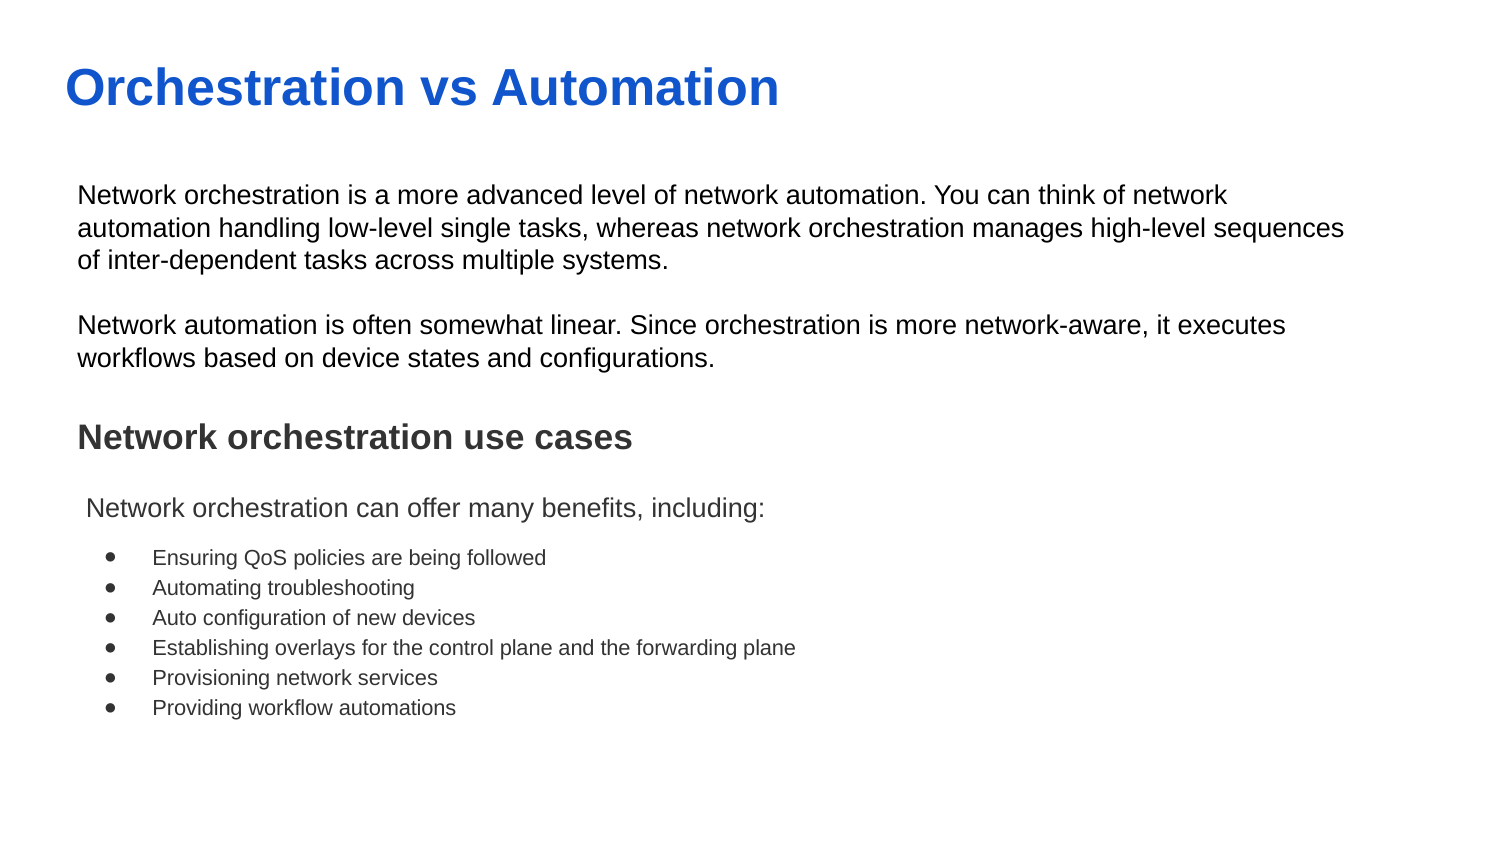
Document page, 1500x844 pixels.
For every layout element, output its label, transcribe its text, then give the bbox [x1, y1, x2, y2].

text_box Orchestration vs Automation [50, 38, 1402, 194]
text_box Network orchestration is a more advanced level of network automation. You can think of network automation handling low-level single tasks, whereas network orchestration manages high-level sequences of inter-dependent tasks across multiple systems. Network automation is often somewhat linear. Since orchestration is more network-aware, it executes workflows based on device states and configurations. Network orchestration use cases Network orchestration can offer many benefits, including: Ensuring QoS policies are being followed Automating troubleshooting Auto configuration of new devices Establishing overlays for the control plane and the forwarding plane Provisioning network services Providing workflow automations [62, 162, 1369, 817]
